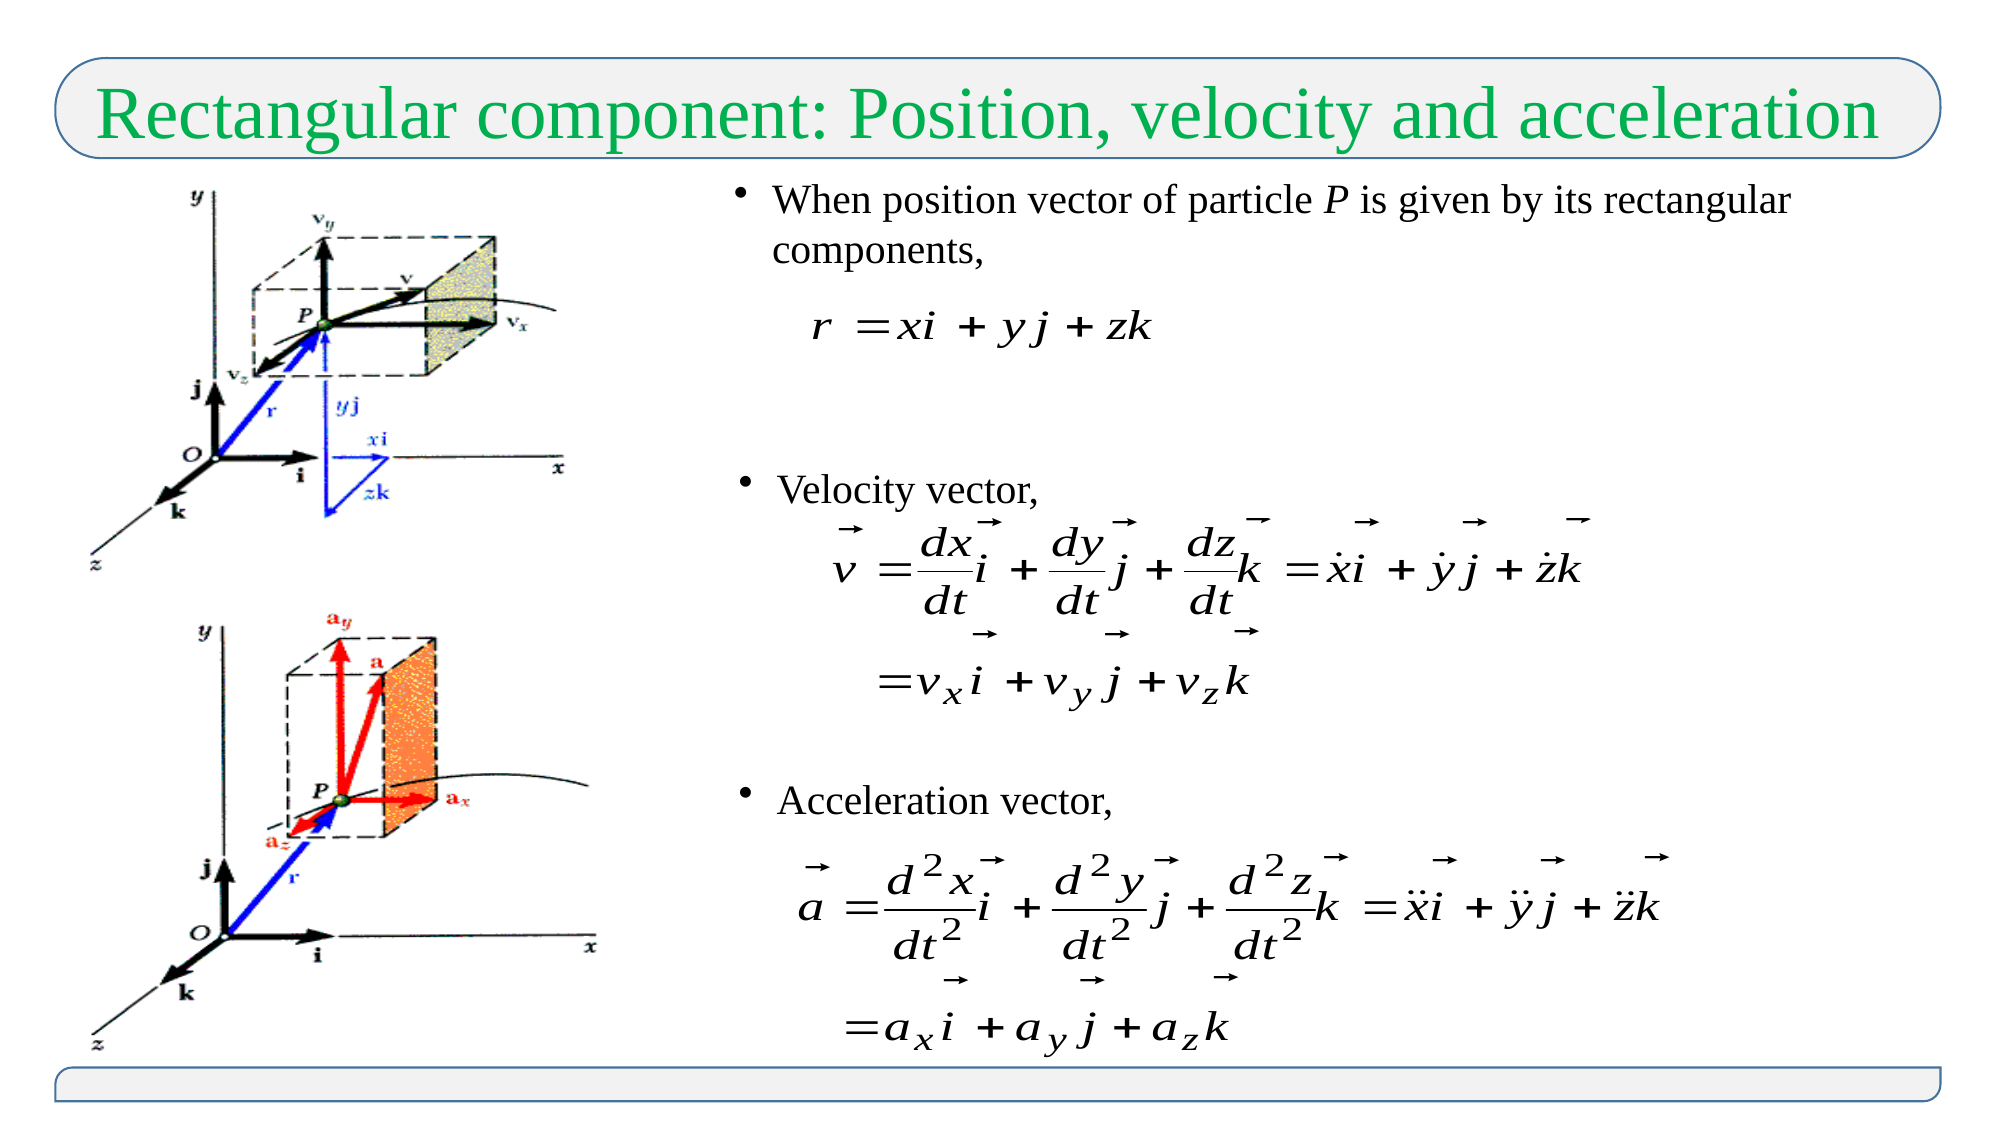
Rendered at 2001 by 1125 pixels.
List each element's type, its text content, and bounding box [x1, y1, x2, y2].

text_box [76, 182, 579, 583]
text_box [719, 164, 1892, 355]
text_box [723, 453, 1852, 719]
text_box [76, 607, 1670, 1063]
text_box [54, 1066, 1942, 1103]
text_box Rectangular component: Position, velocity and acceleration [54, 56, 1942, 160]
